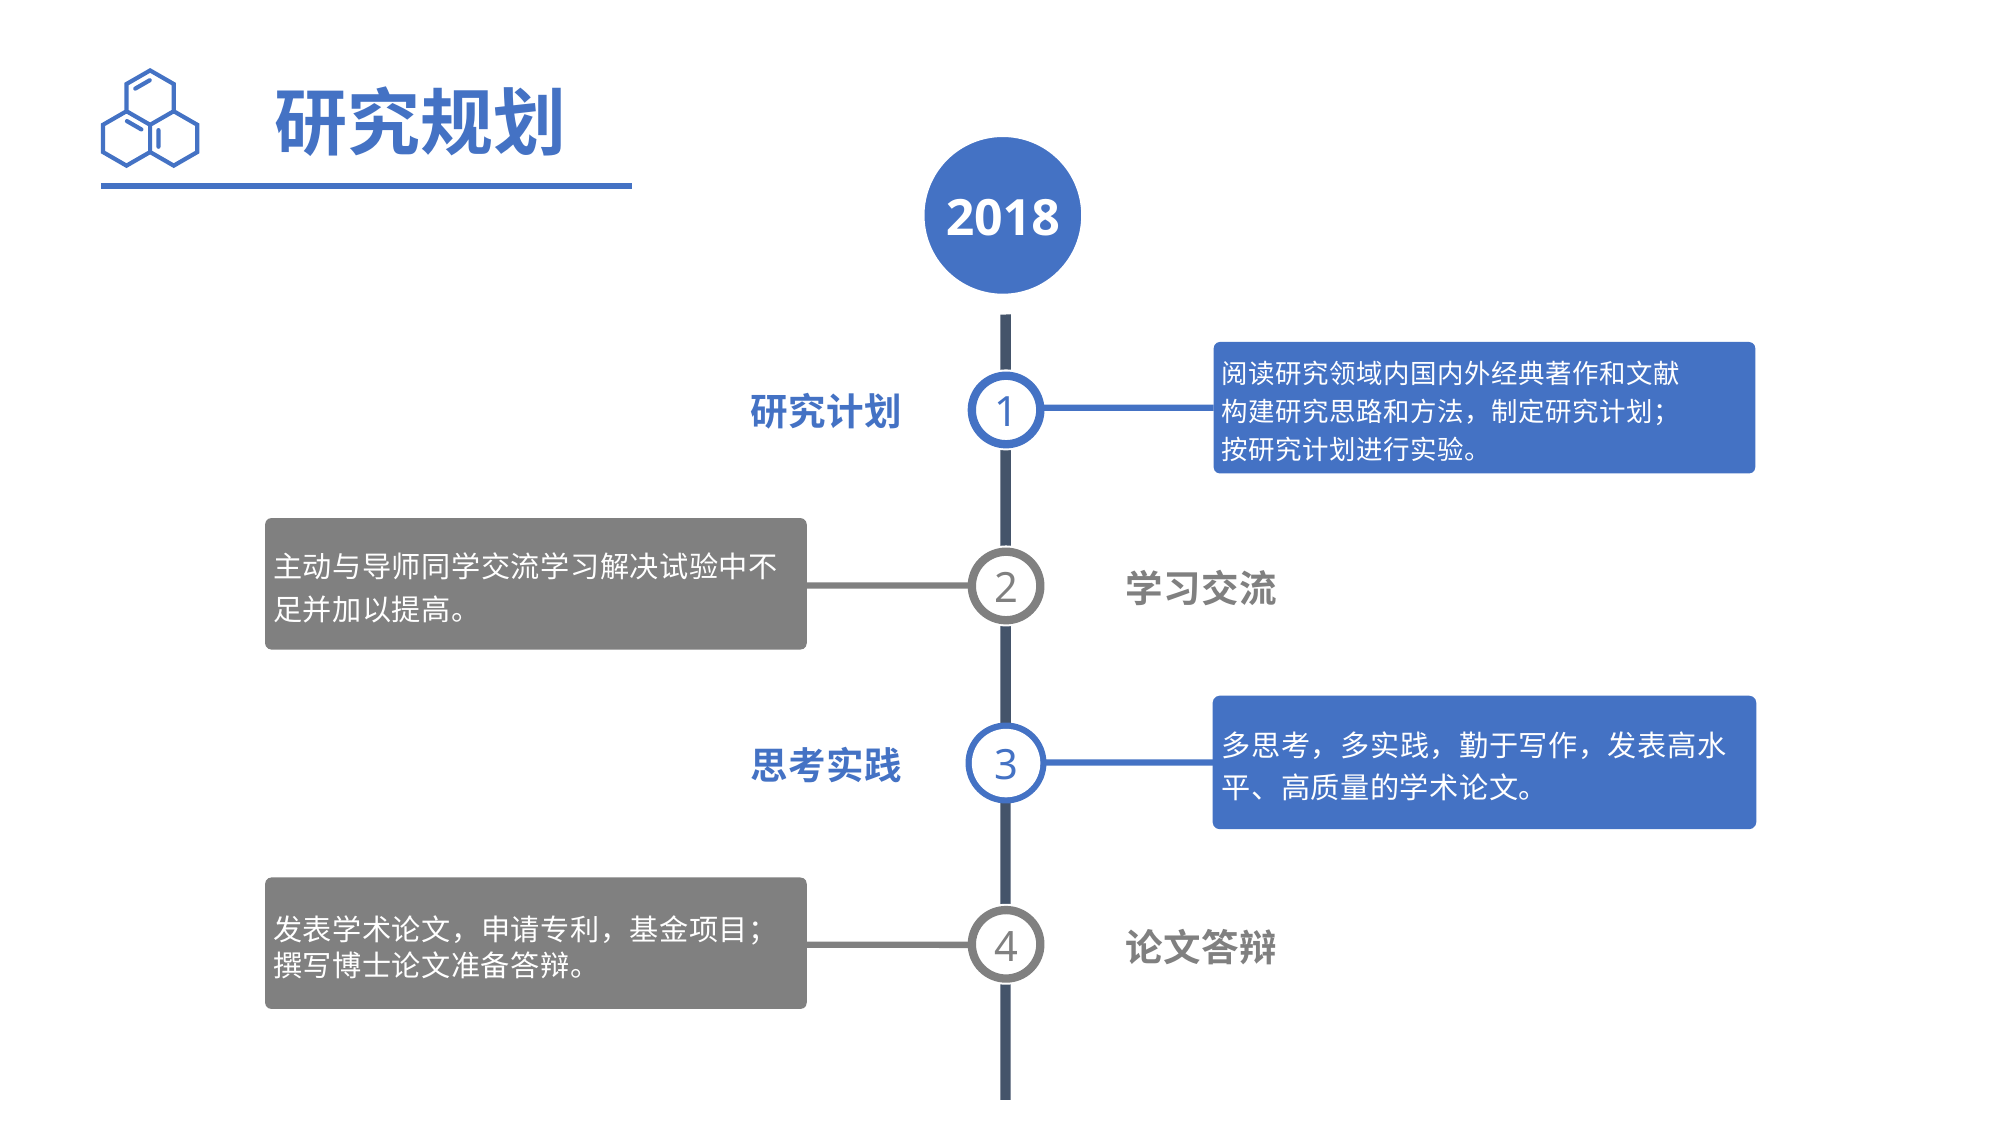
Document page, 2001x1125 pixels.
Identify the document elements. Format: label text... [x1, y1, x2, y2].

text_box 研究规划 [210, 72, 630, 180]
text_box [265, 126, 1756, 1100]
